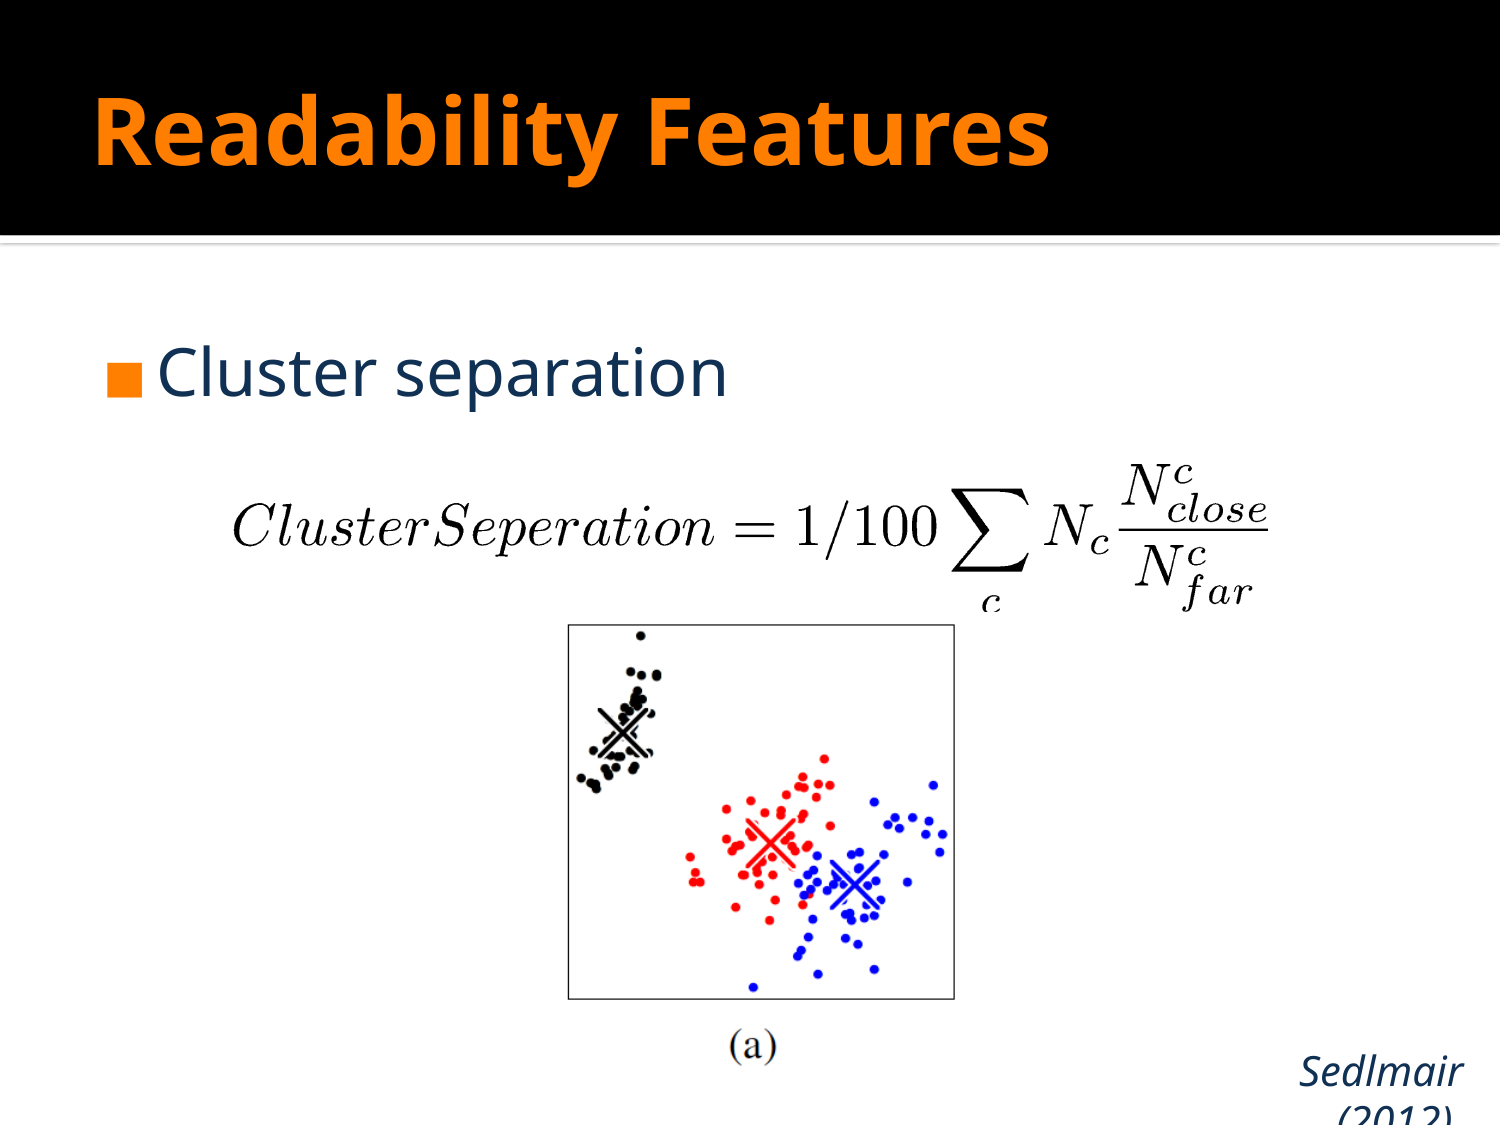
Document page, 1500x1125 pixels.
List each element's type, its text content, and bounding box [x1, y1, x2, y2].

list Cluster separation [75, 291, 1425, 1050]
picture [231, 464, 1269, 1111]
text_box Sedlmair (2012) [1142, 1037, 1479, 1088]
title Readability Features [75, 25, 1425, 231]
